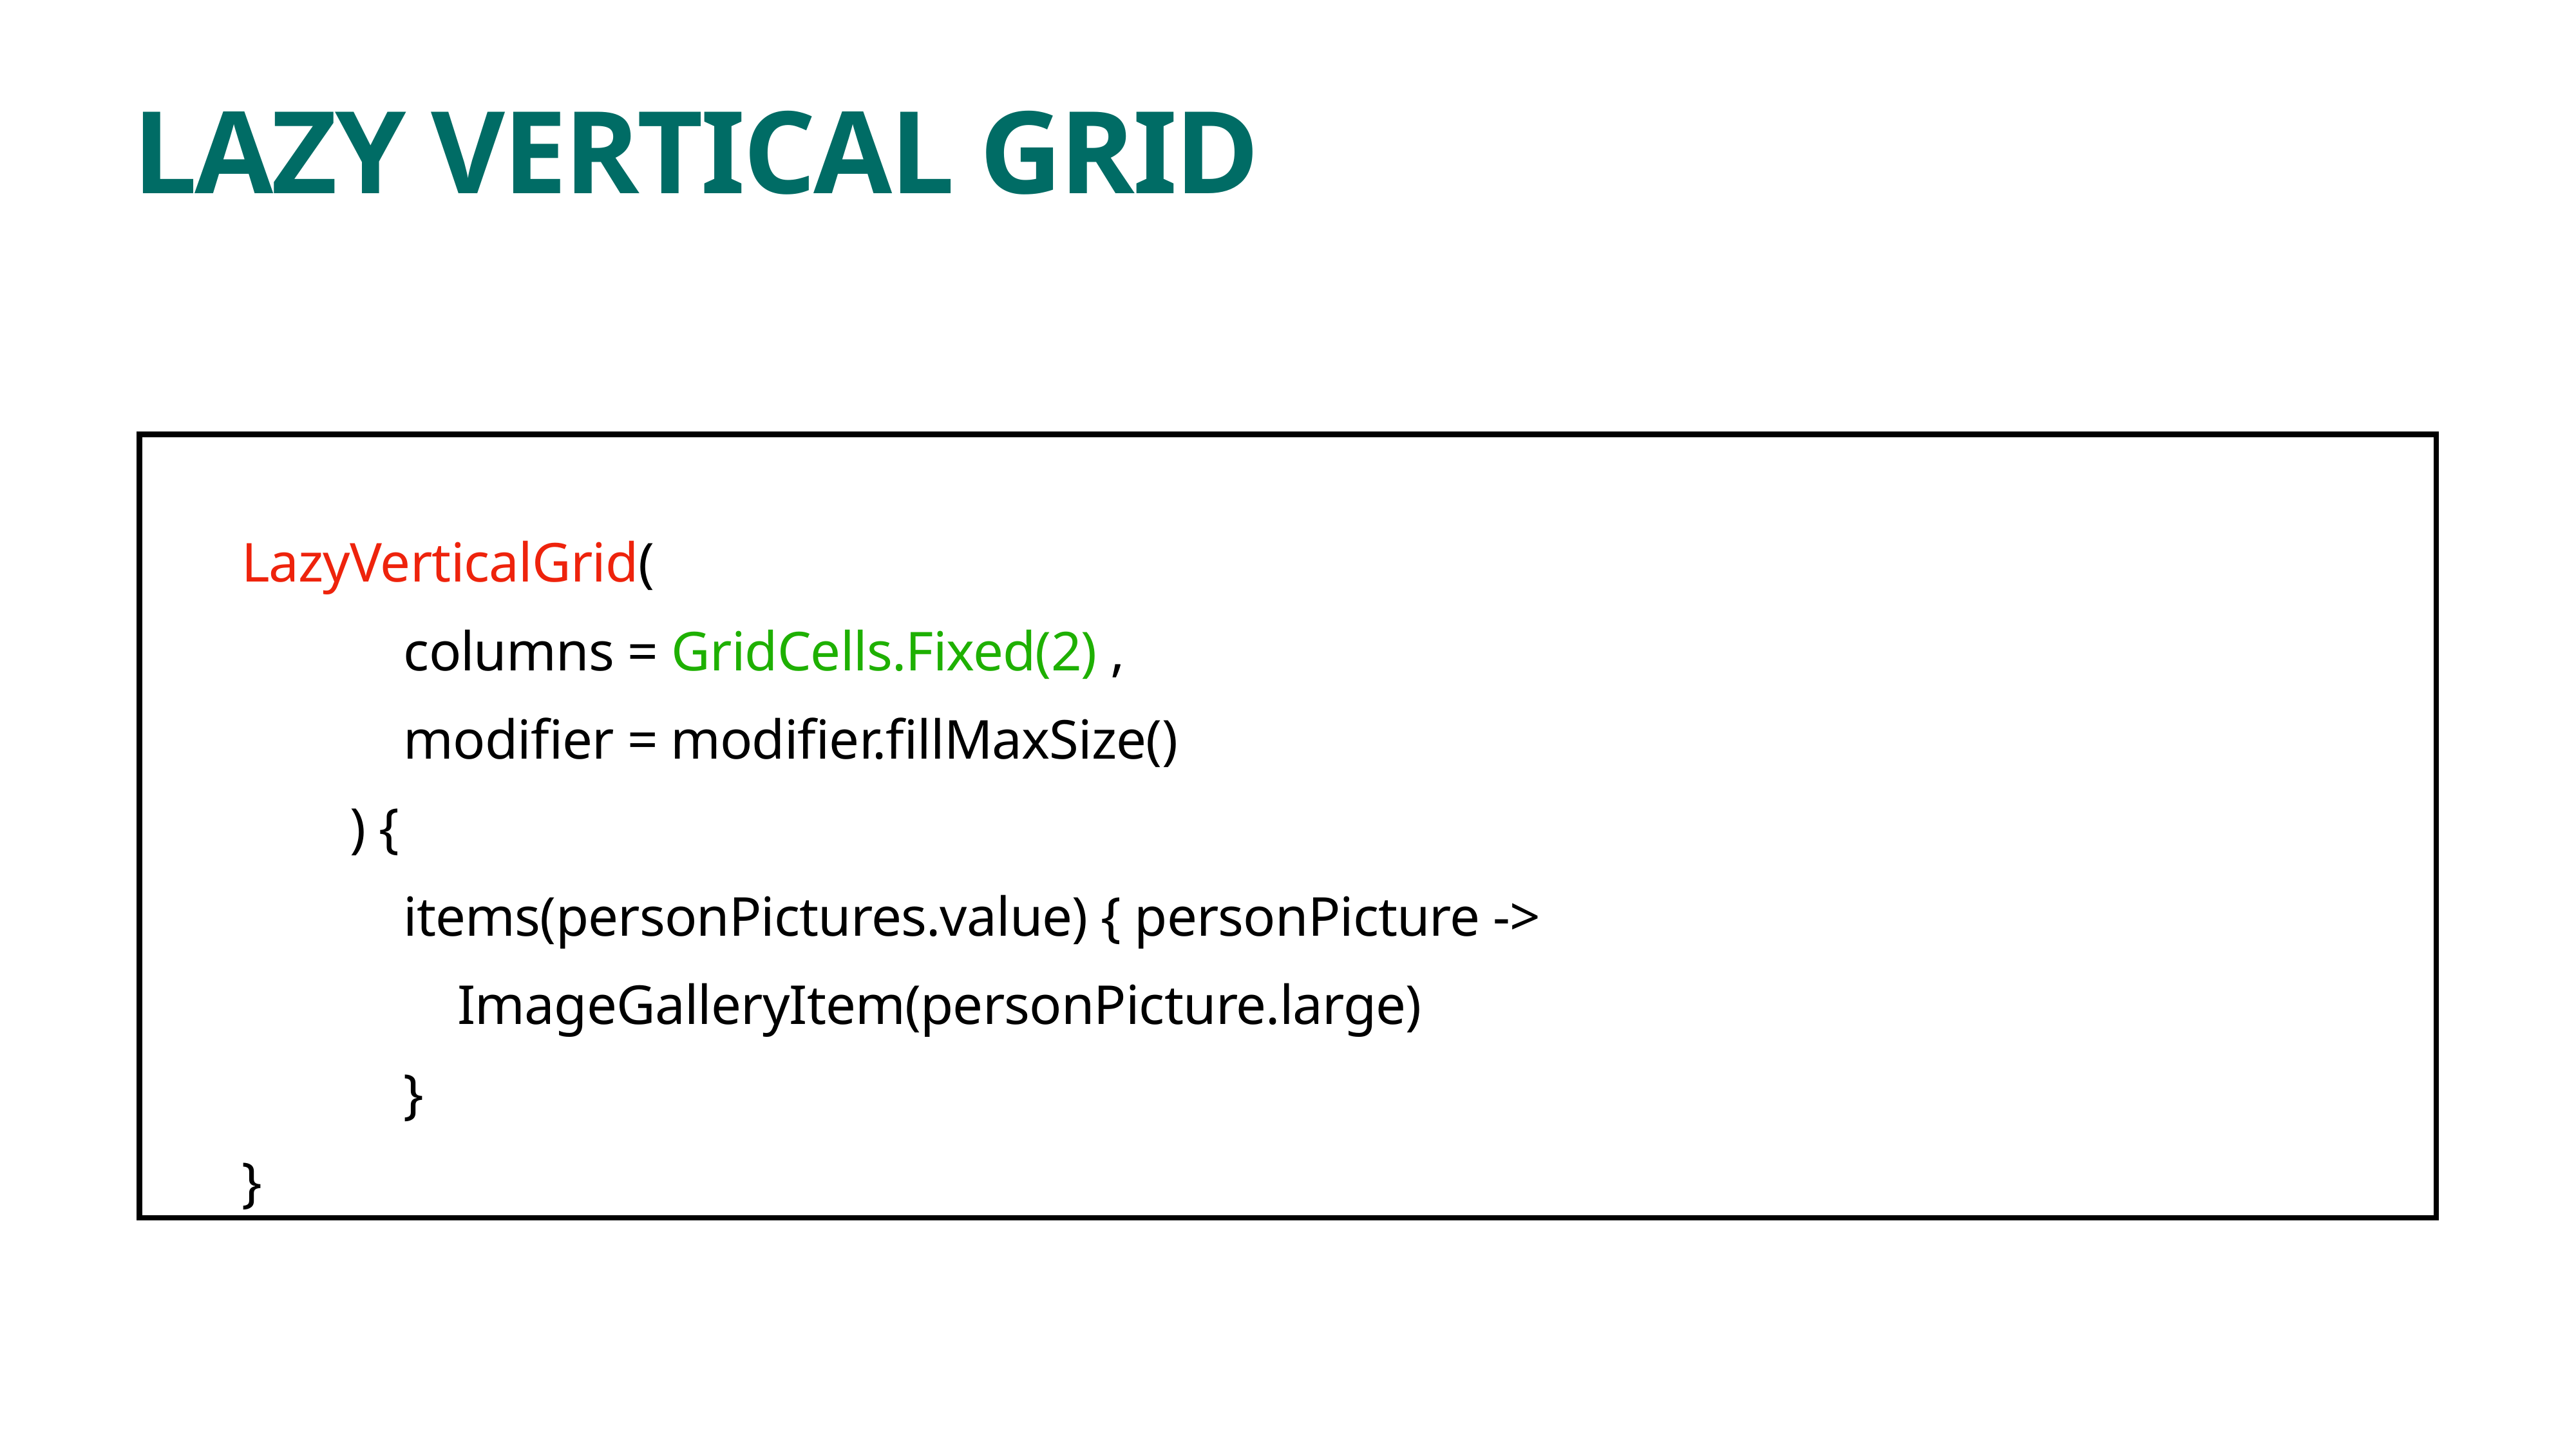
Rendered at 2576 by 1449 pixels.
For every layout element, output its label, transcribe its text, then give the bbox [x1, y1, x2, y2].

text_box LazyVerticalGrid( columns = GridCells.Fixed(2) , modifier = modifier.fillMaxSize() ) { items(personPictures.value) { personPicture -> ImageGalleryItem(personPicture.large) } } [139, 434, 2437, 1218]
title LAZY VERTICAL GRID [127, 100, 2449, 252]
